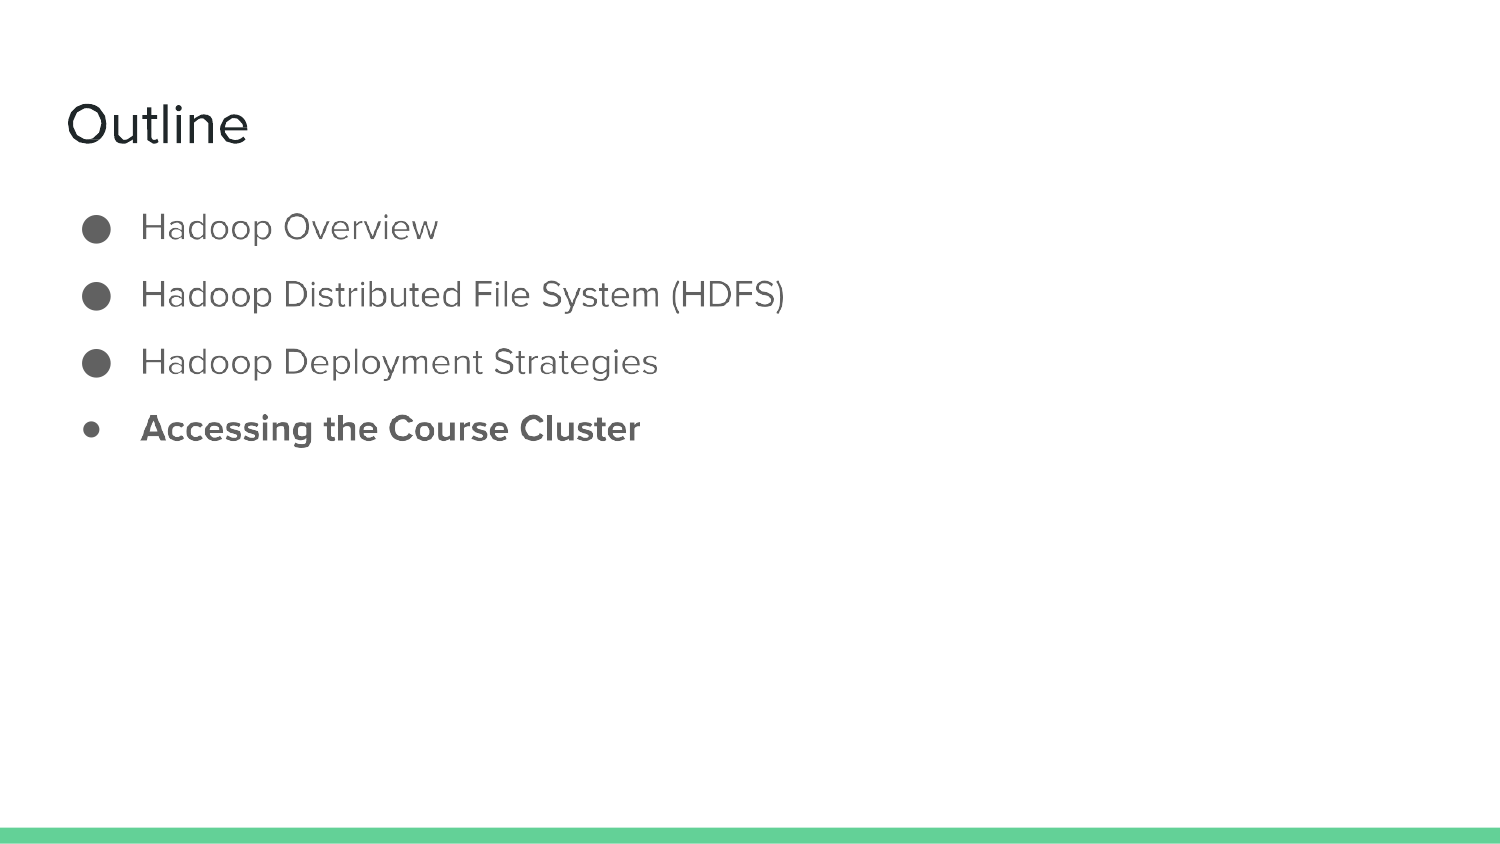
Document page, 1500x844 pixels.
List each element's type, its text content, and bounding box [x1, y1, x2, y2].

text_box [220, 114, 248, 144]
text_box [176, 115, 181, 144]
text_box [175, 105, 182, 112]
text_box [163, 104, 168, 144]
text_box ● ● ● ● [77, 177, 105, 449]
picture [142, 213, 438, 247]
text_box [114, 115, 138, 144]
picture [142, 347, 657, 381]
picture [142, 280, 783, 314]
text_box [68, 103, 107, 144]
picture [139, 414, 640, 449]
text_box [189, 114, 213, 144]
text_box [142, 107, 159, 144]
